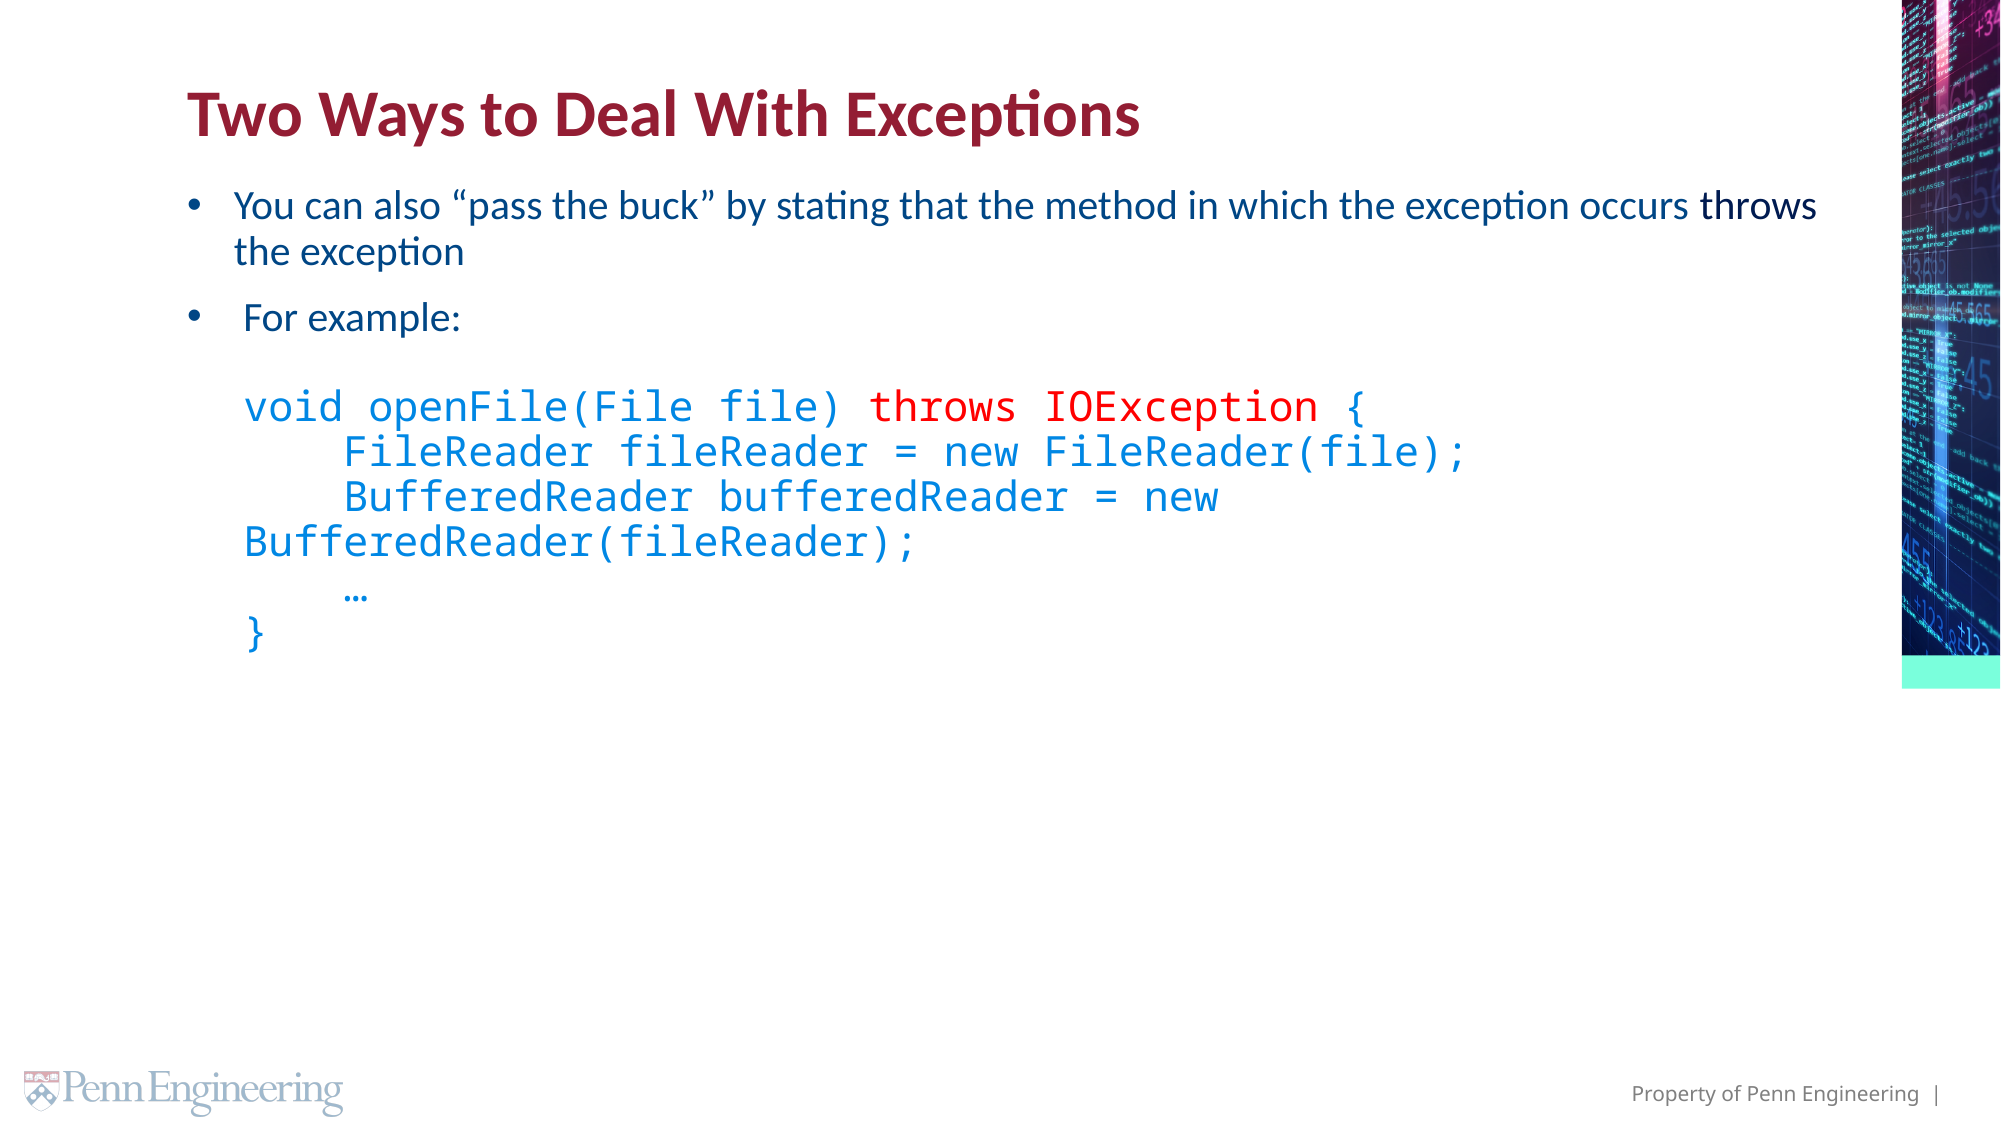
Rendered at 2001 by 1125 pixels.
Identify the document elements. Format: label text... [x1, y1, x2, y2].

list You can also “pass the buck” by stating that the method in which the exception occurs throws the exception For example: void openFile(File file) throws IOException { FileReader fileReader = new FileReader(file); BufferedReader bufferedReader = new BufferedReader(fileReader); … } [187, 184, 1871, 868]
title Two Ways to Deal With Exceptions [187, 54, 1871, 176]
picture [1901, 0, 2001, 655]
